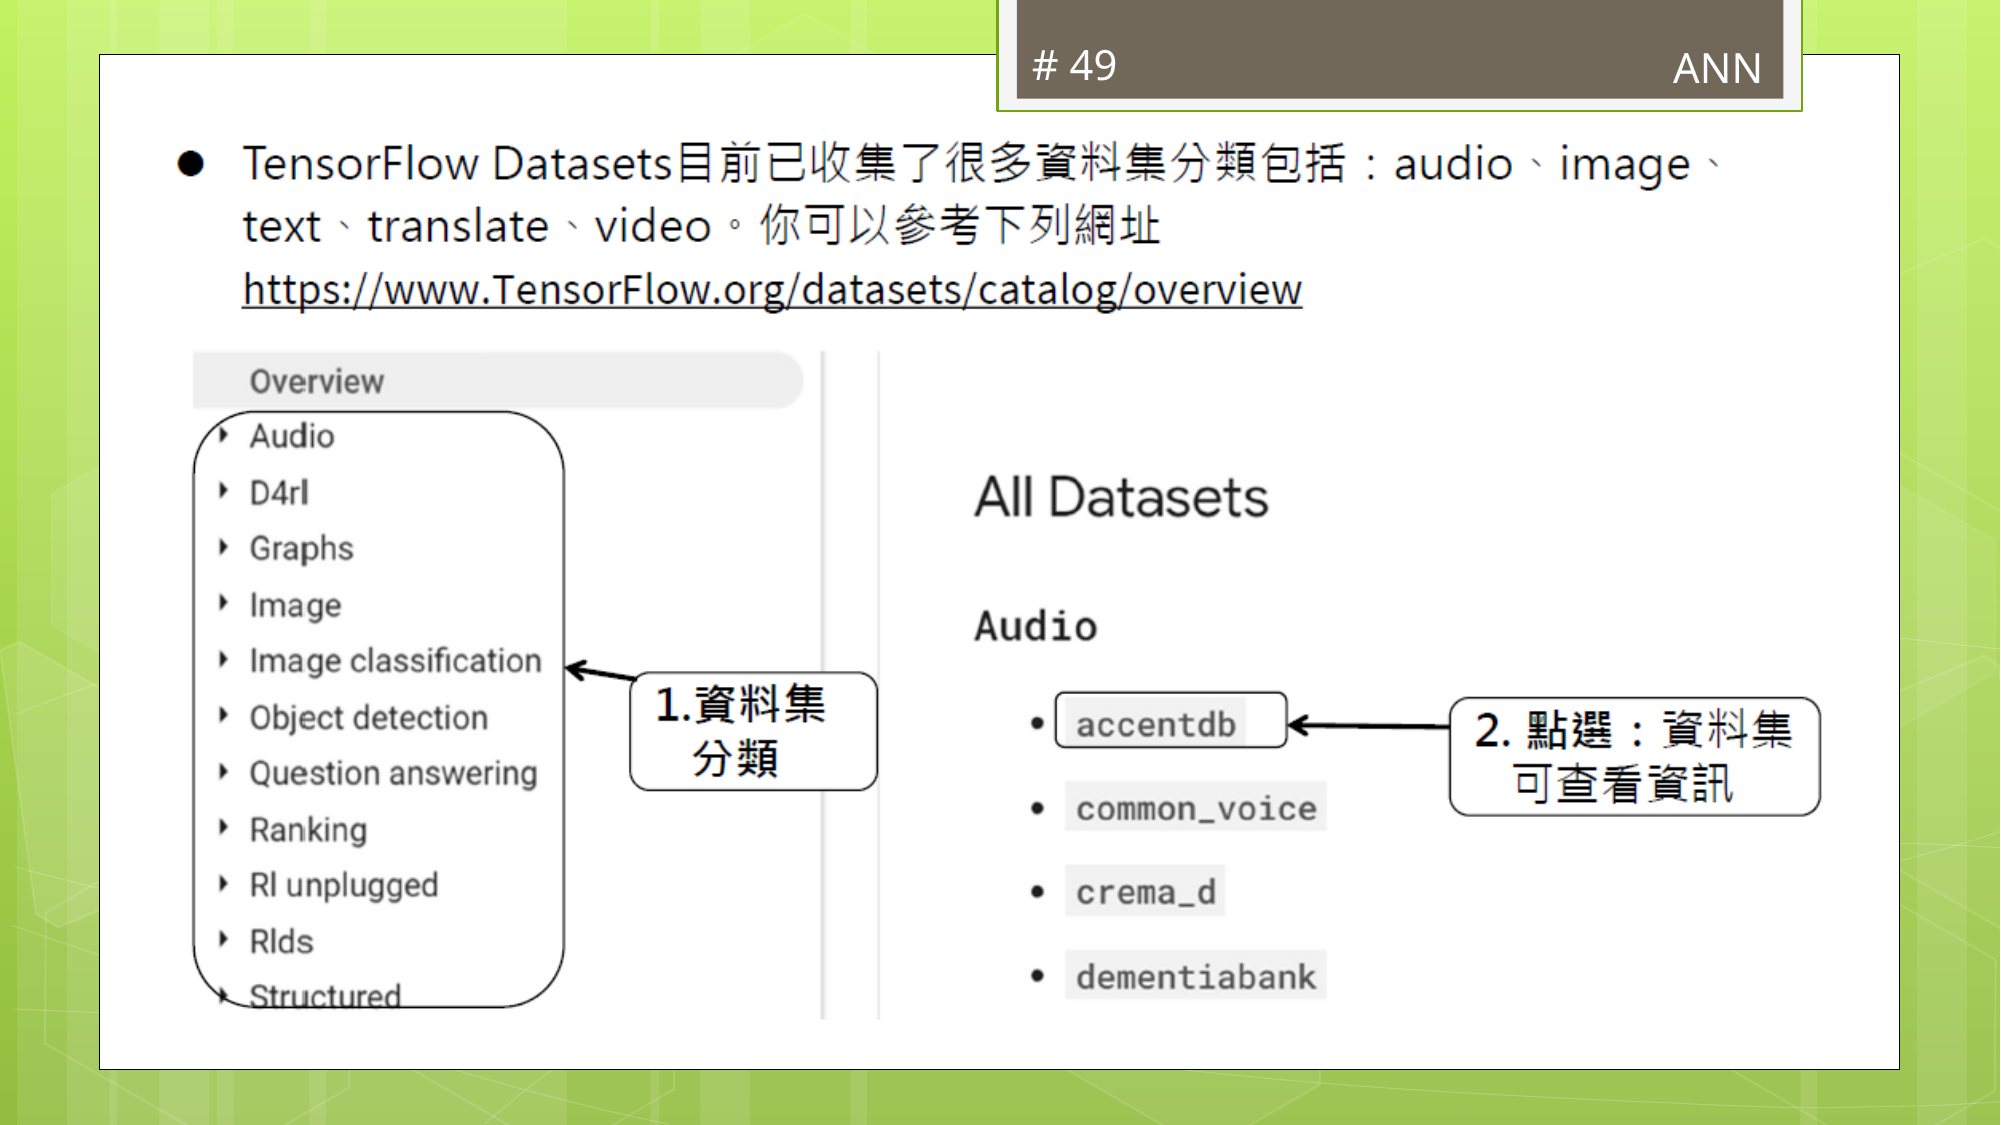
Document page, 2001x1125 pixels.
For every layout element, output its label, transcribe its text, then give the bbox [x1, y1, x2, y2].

picture [154, 119, 1872, 1031]
slide_number ANN [1311, 36, 1779, 97]
slide_number # 49 [1016, 36, 1309, 97]
